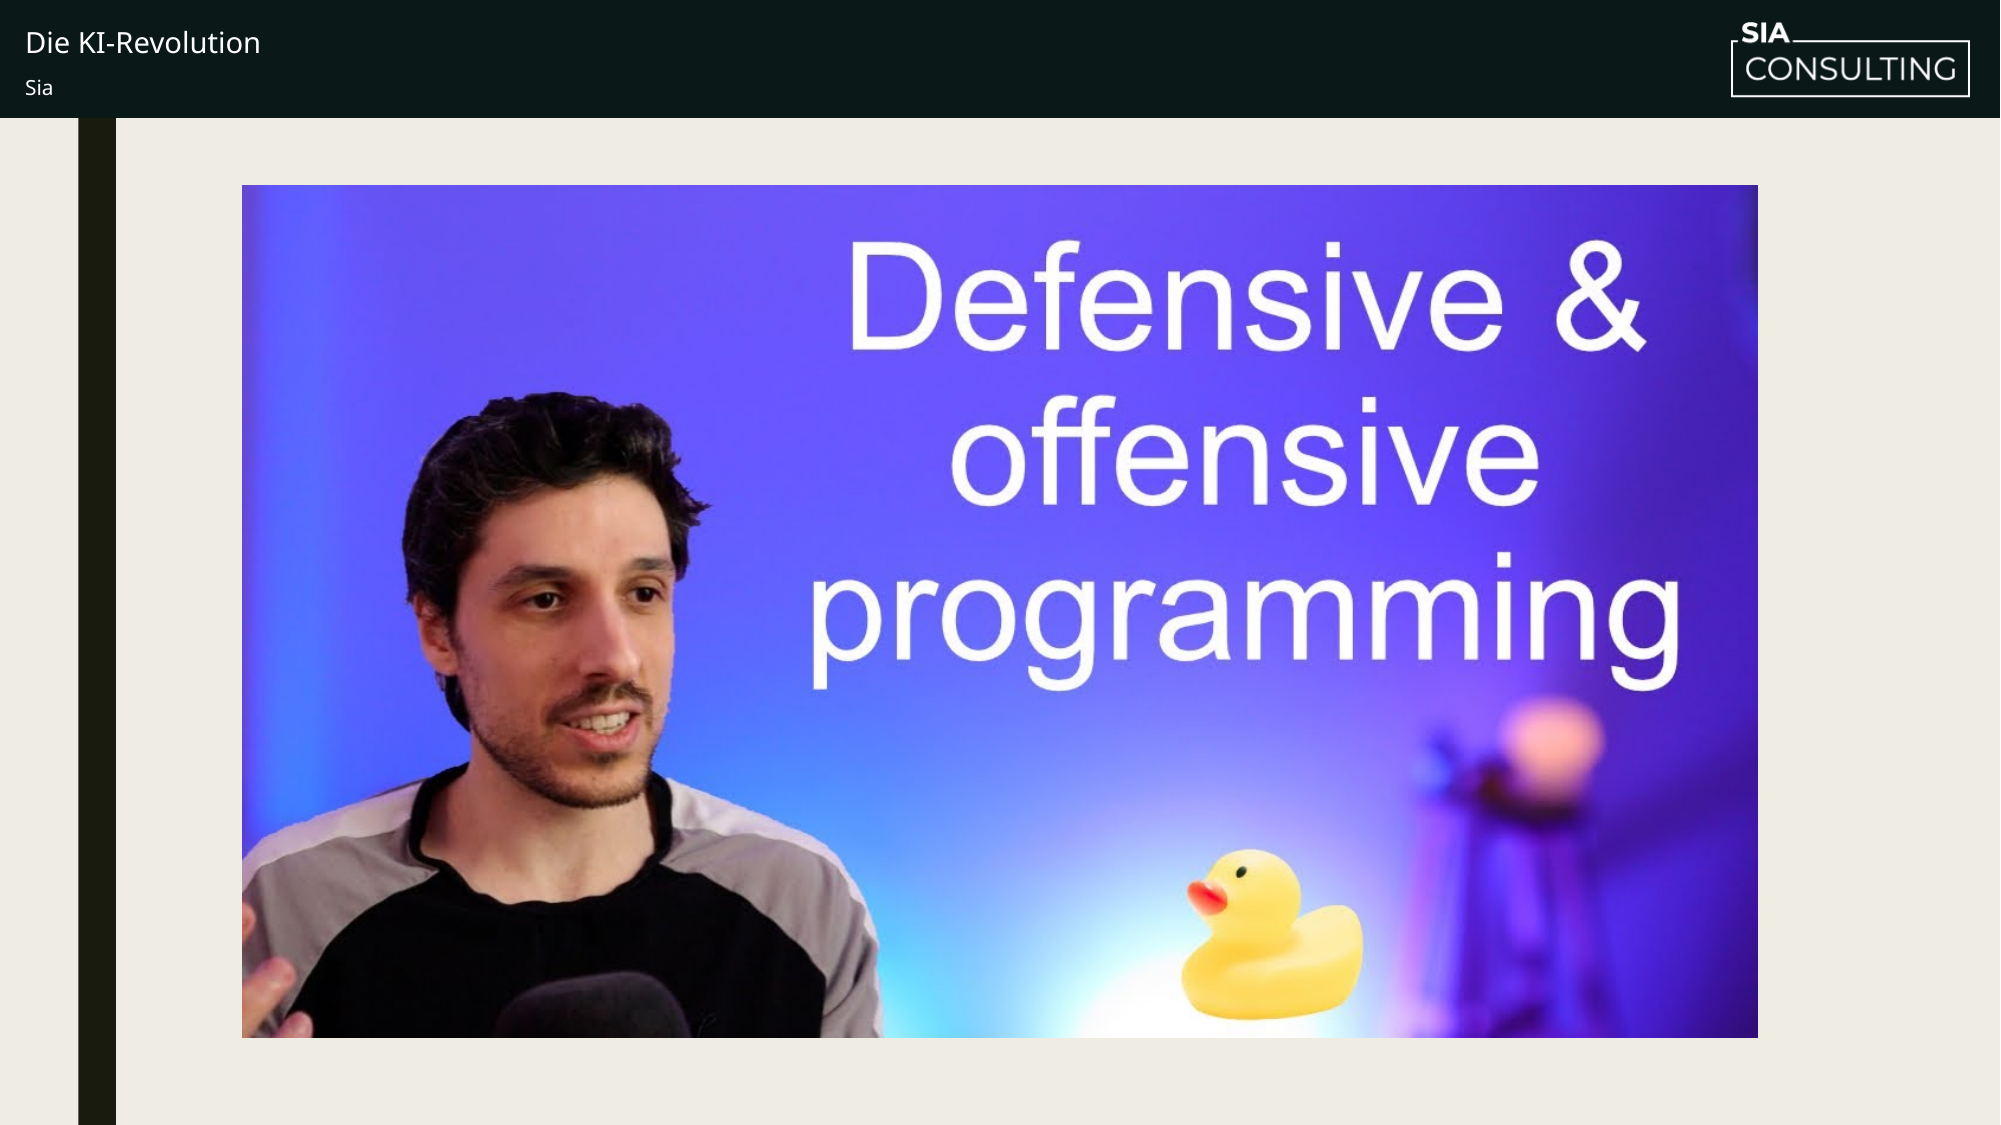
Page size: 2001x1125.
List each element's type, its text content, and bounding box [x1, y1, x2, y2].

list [242, 185, 1758, 1038]
text_box [0, 0, 2000, 121]
picture [1730, 22, 1971, 98]
text_box Die KI-Revolution [10, 16, 374, 67]
text_box Sia [10, 67, 840, 108]
